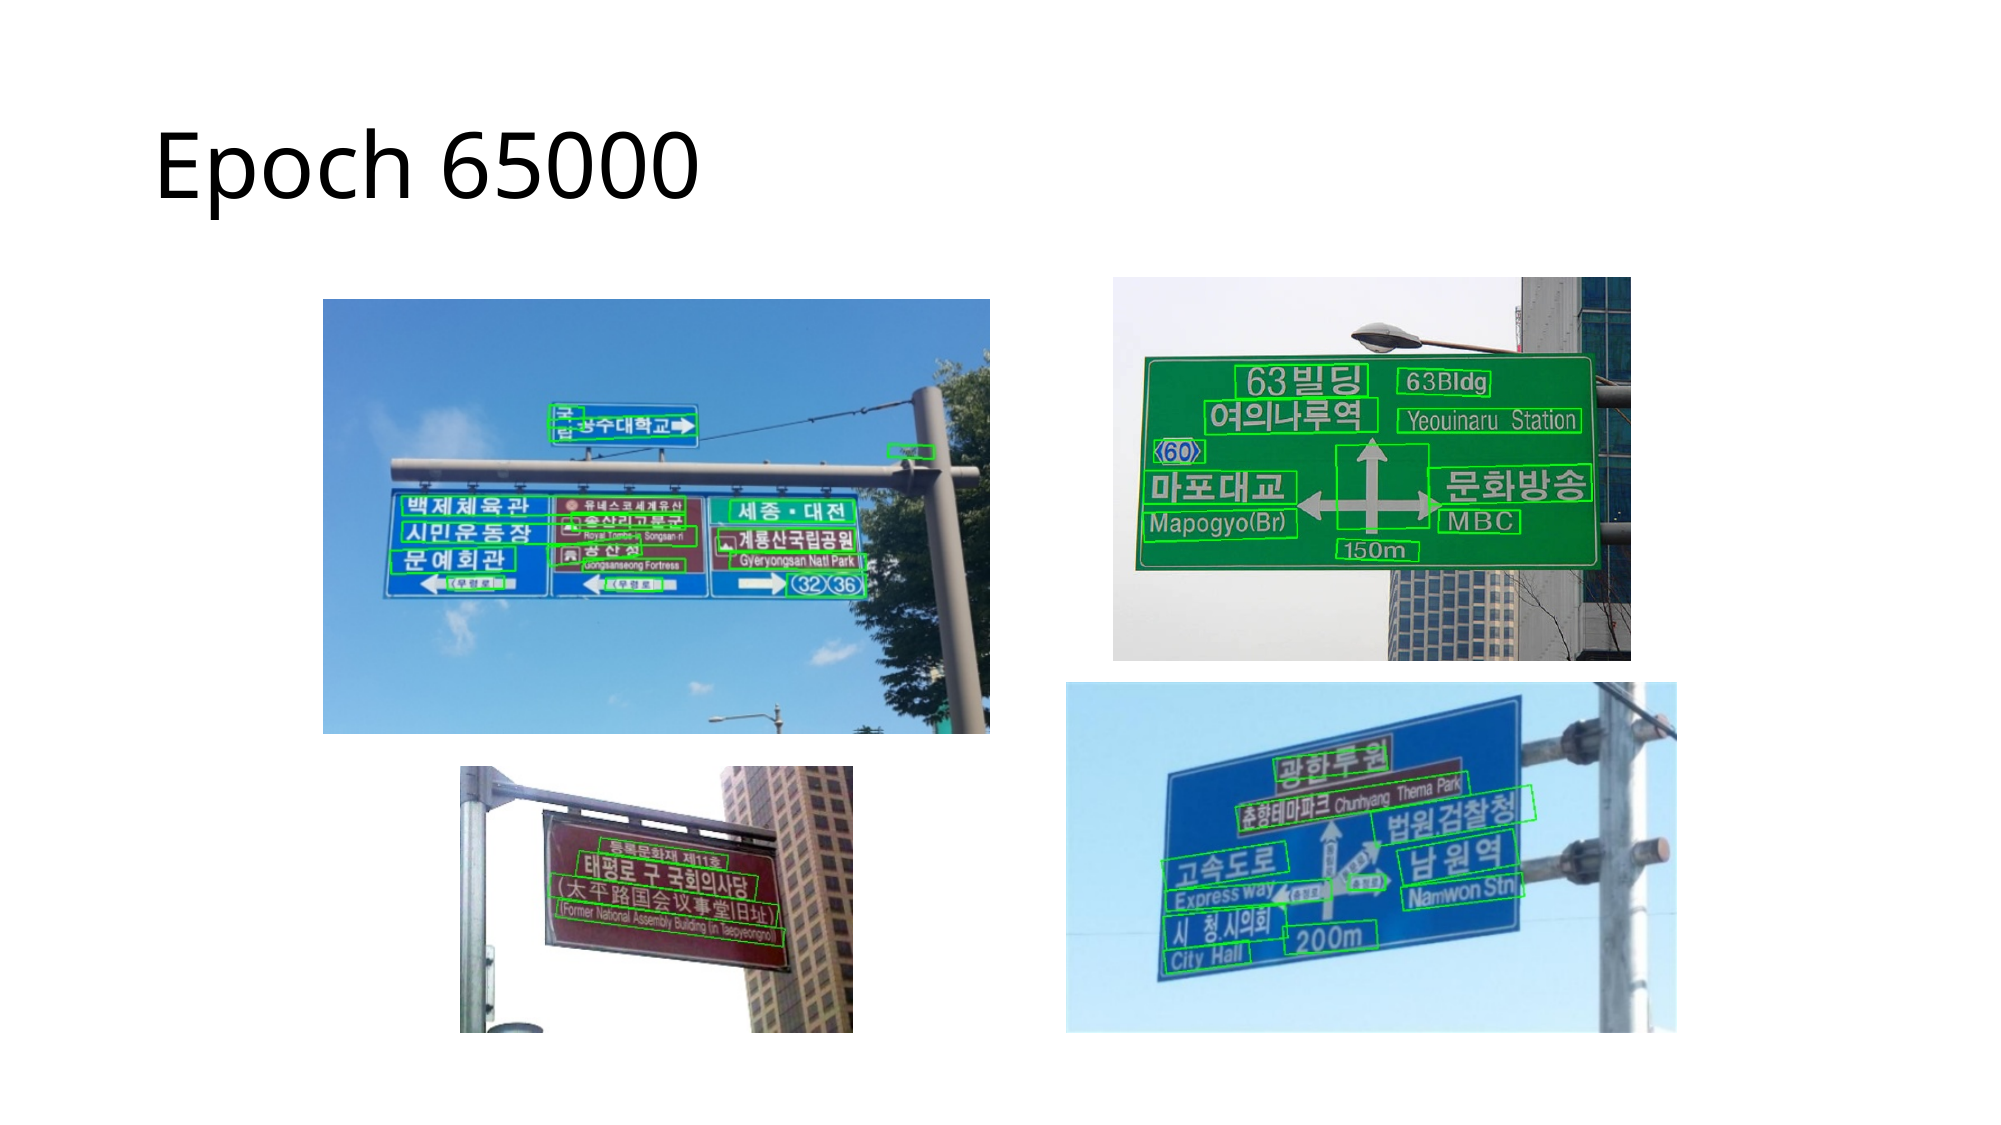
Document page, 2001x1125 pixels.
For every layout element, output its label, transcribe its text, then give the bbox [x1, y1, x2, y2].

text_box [323, 277, 1677, 1033]
picture [1113, 277, 1631, 661]
title Epoch 65000 [137, 59, 1863, 278]
picture [323, 299, 990, 731]
picture [1066, 682, 1677, 1033]
picture [460, 766, 853, 1033]
